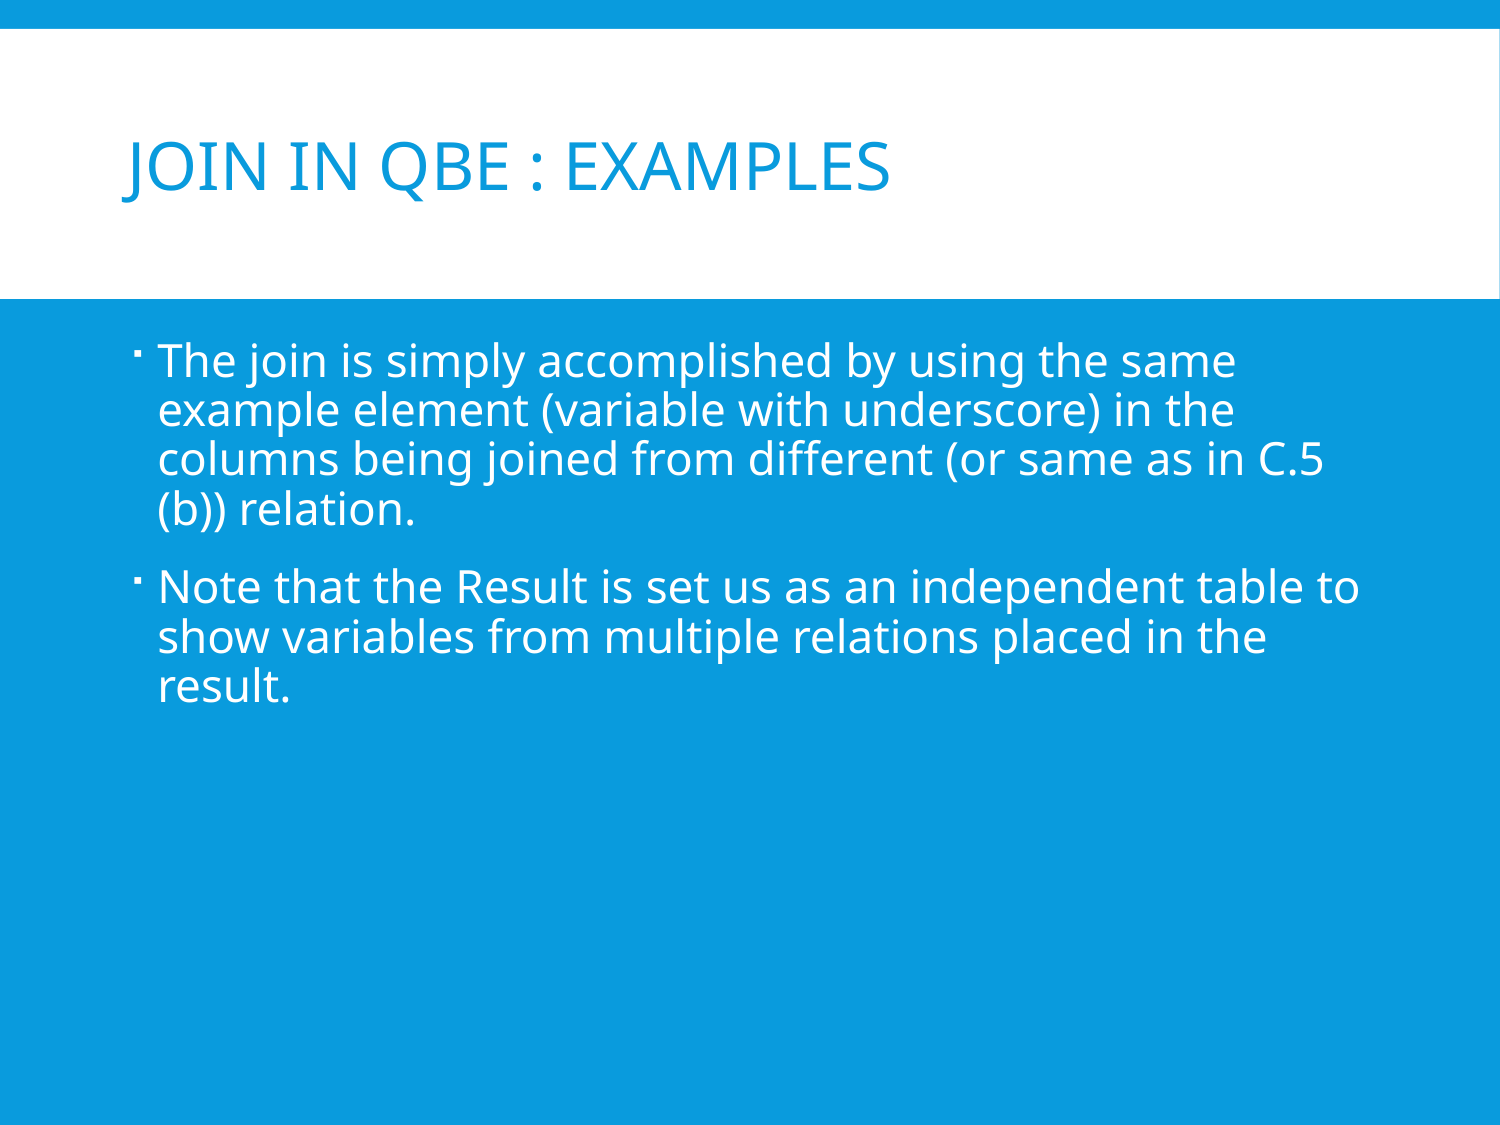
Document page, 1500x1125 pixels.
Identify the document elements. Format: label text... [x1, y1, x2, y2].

title JOIN in QBE : Examples [112, 46, 1388, 295]
list The join is simply accomplished by using the same example element (variable with underscore) in the columns being joined from different (or same as in C.5 (b)) relation. Note that the Result is set us as an independent table to show variables from multiple relations placed in the result. [112, 329, 1388, 1020]
